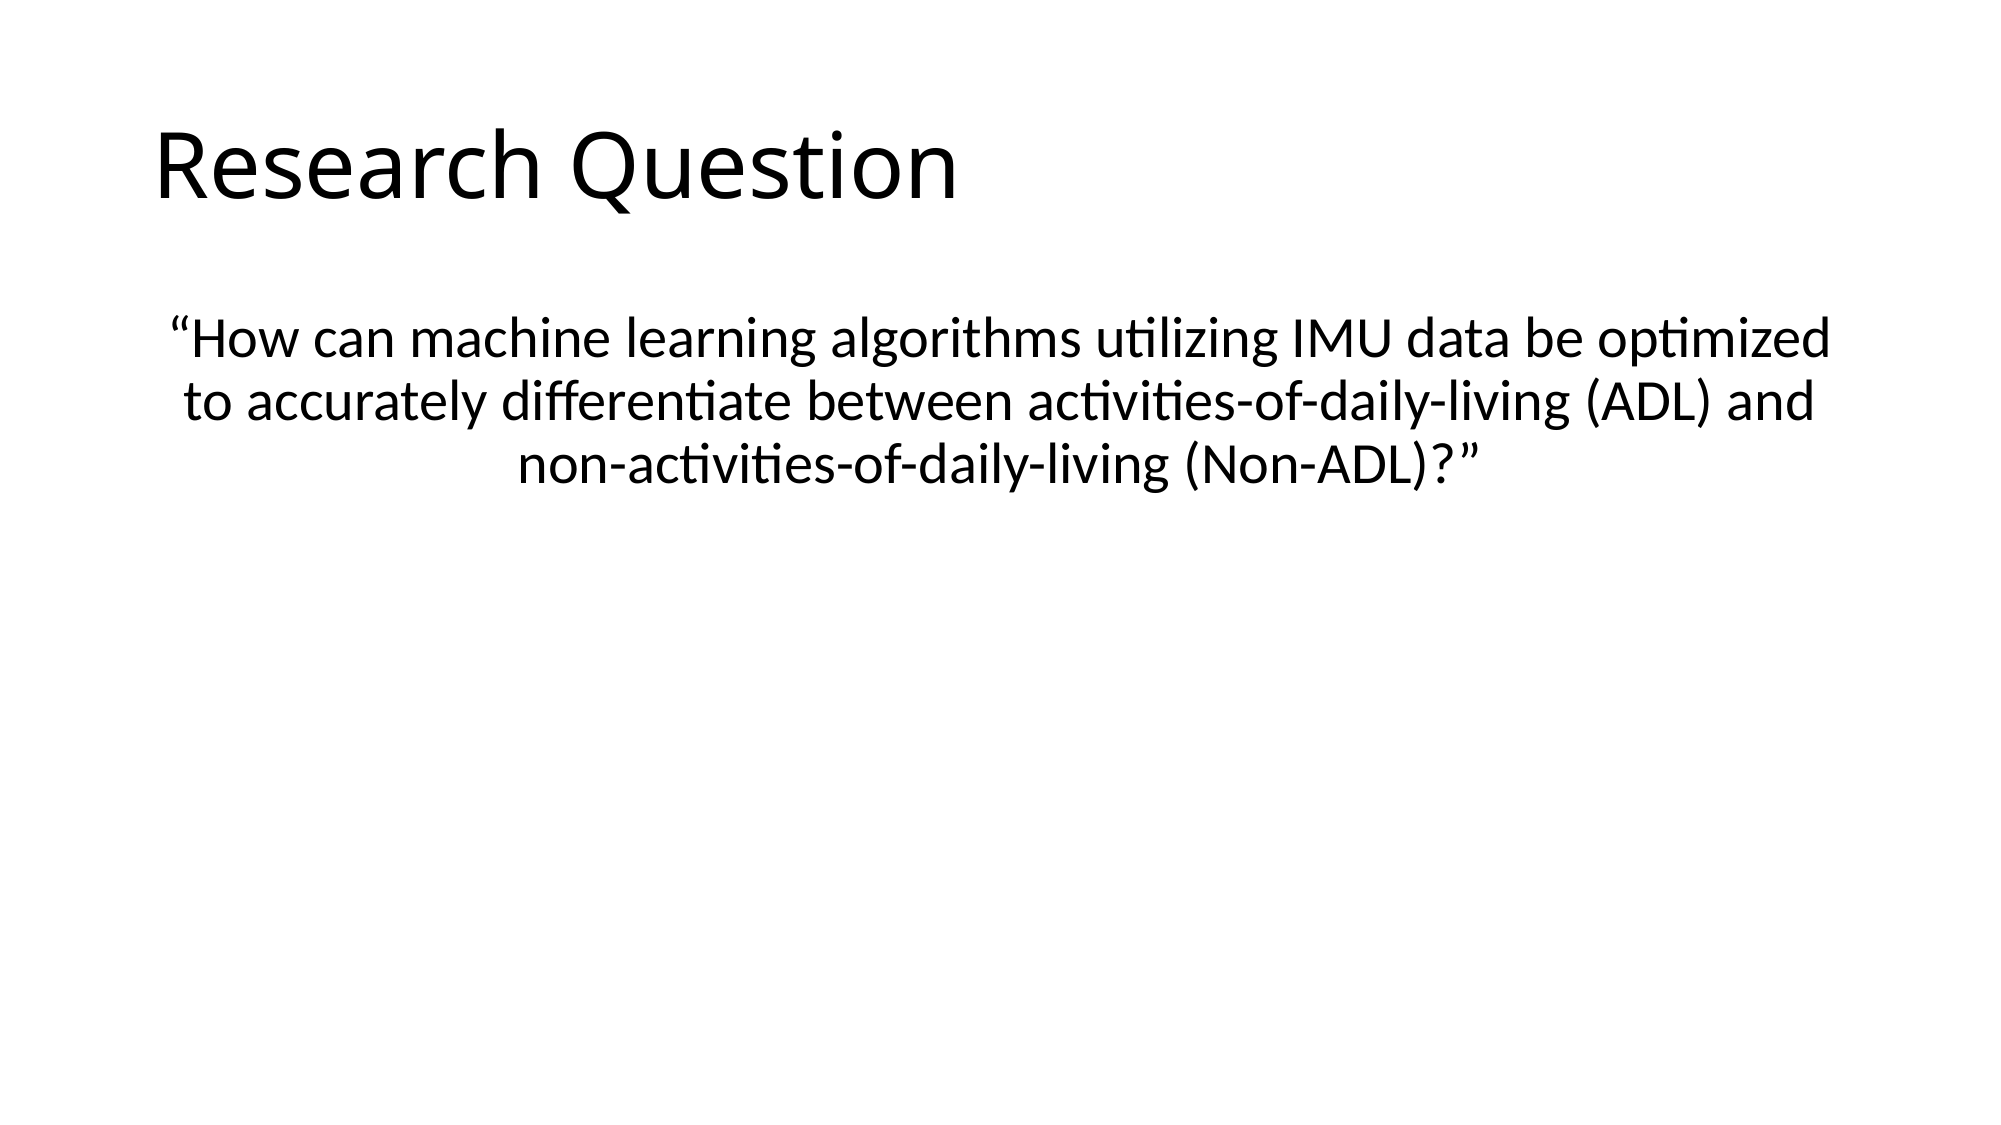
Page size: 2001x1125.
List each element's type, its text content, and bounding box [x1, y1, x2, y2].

title Research Question [137, 59, 1863, 278]
list “How can machine learning algorithms utilizing IMU data be optimized to accurately differentiate between activities-of-daily-living (ADL) and non-activities-of-daily-living (Non-ADL)?” [137, 299, 1863, 1014]
